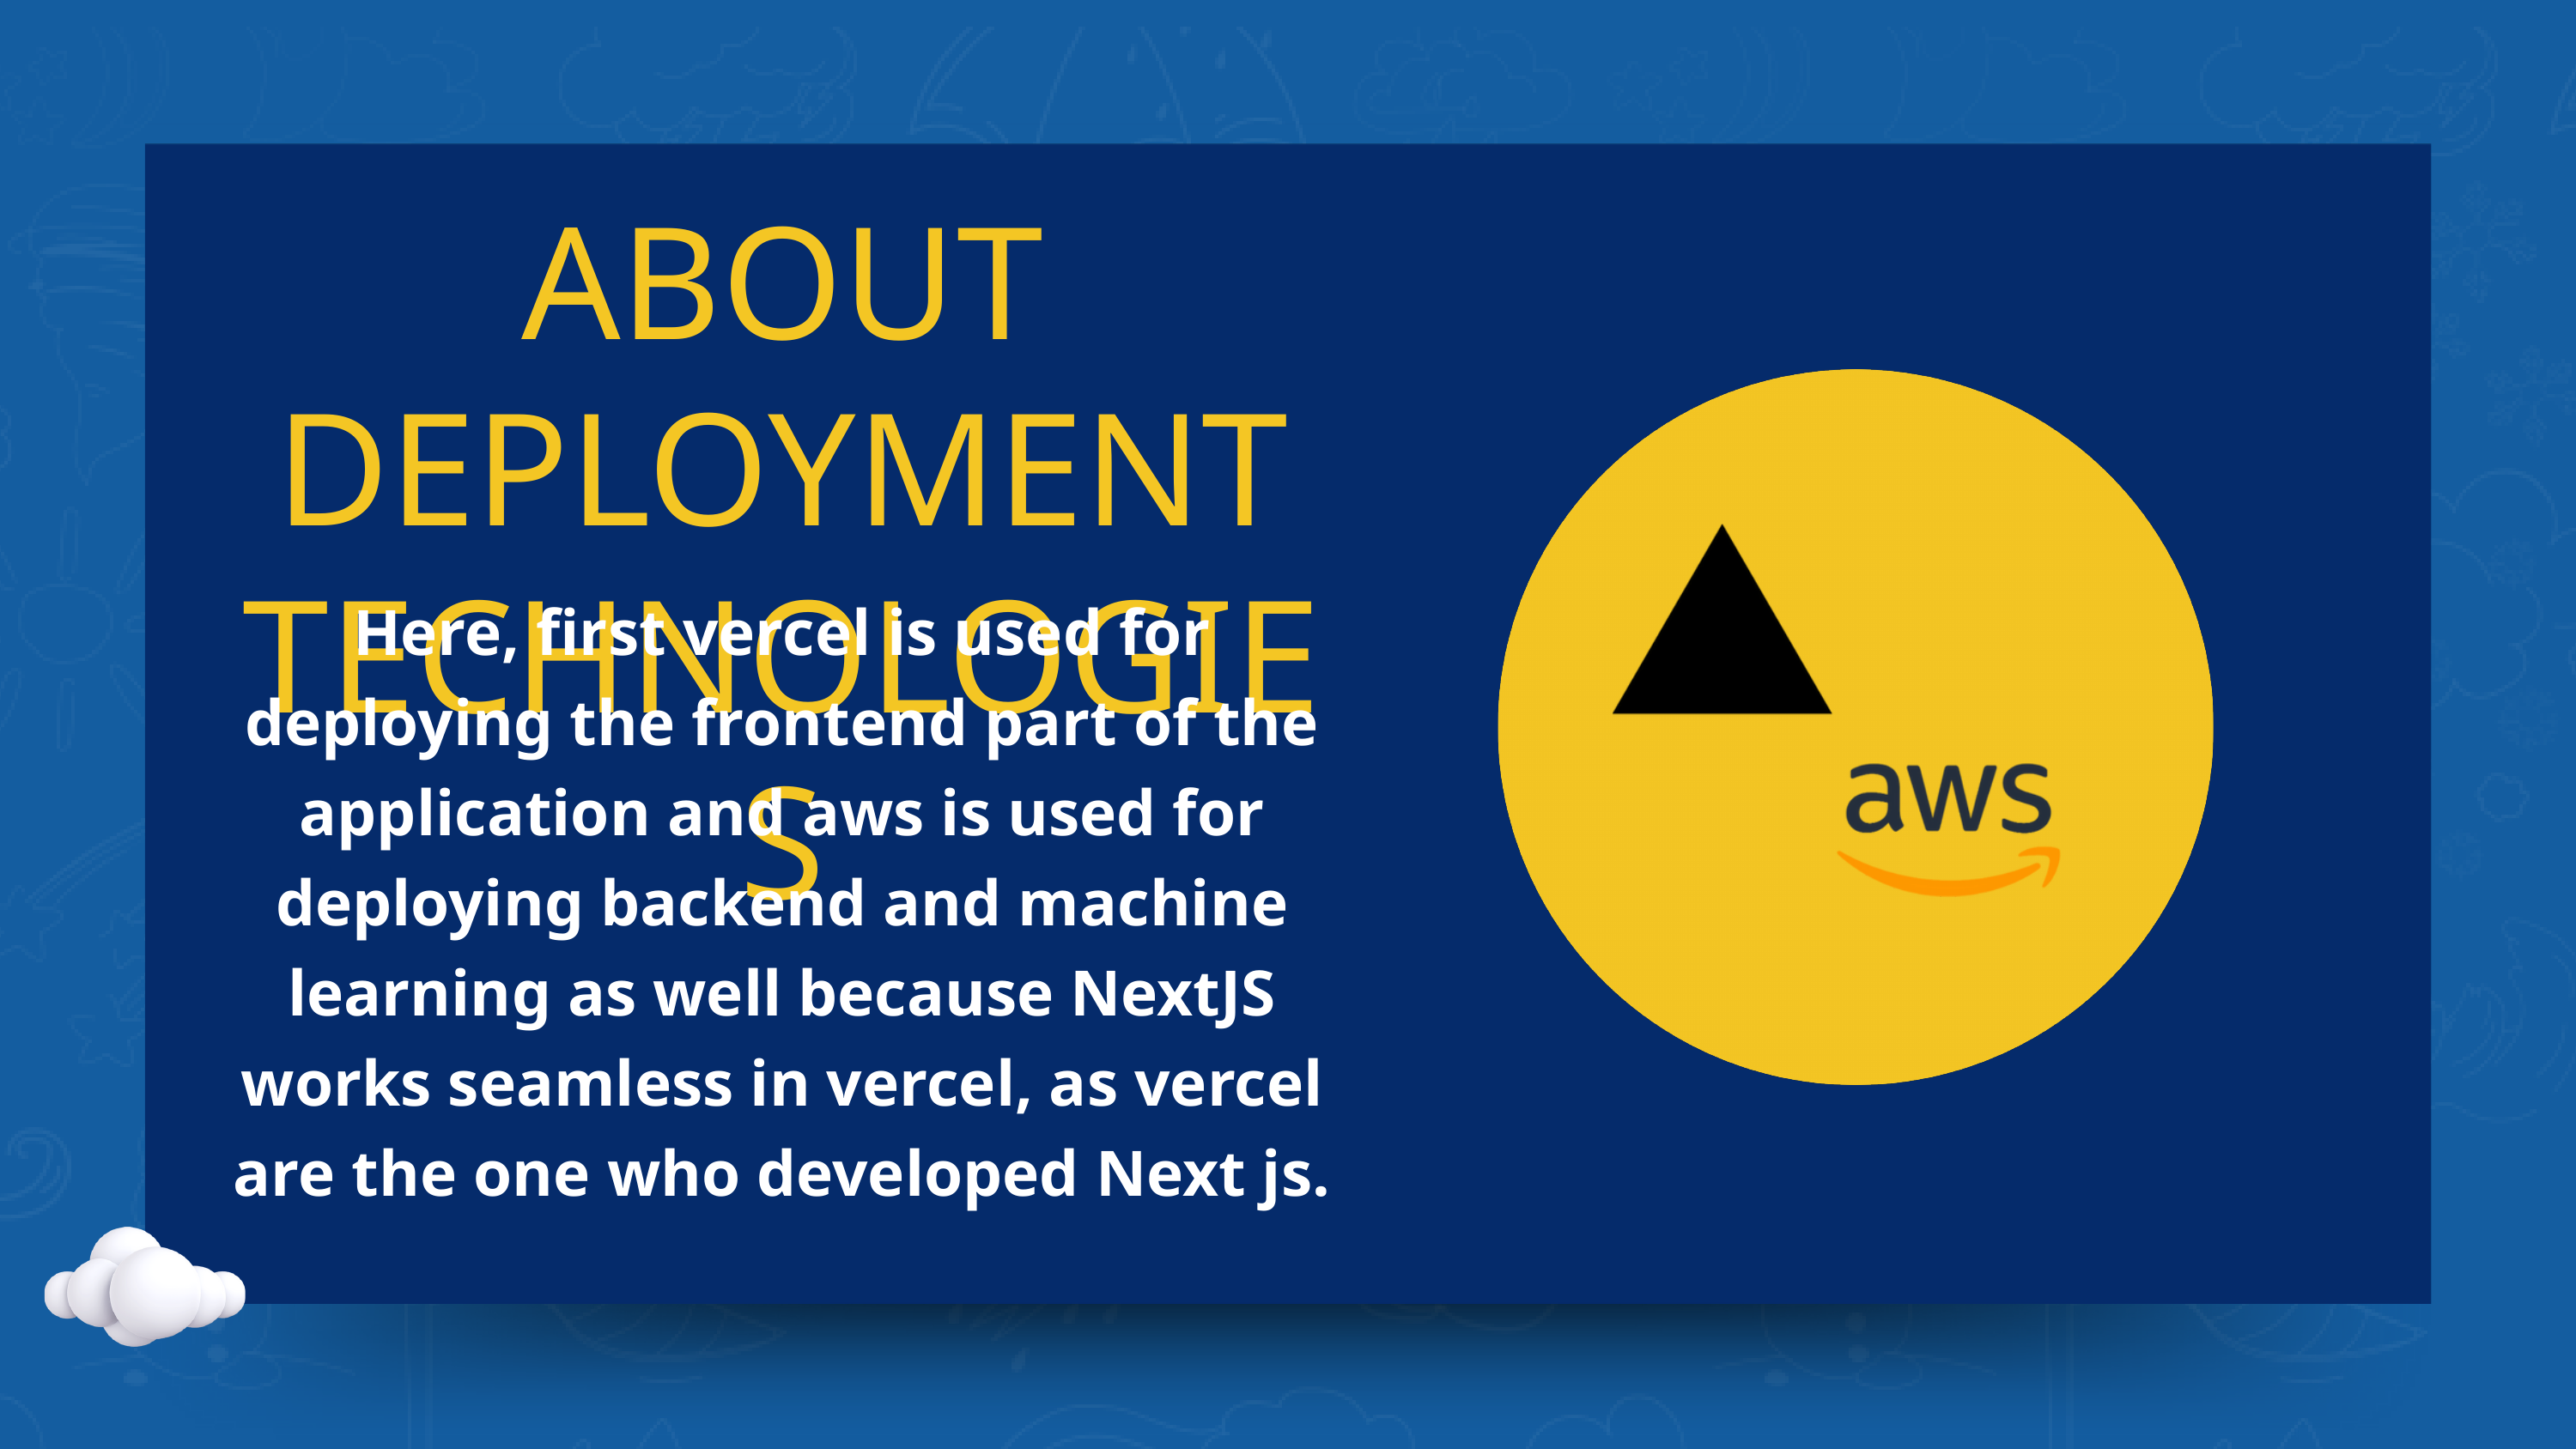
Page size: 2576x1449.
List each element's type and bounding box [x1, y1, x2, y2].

text_box [1612, 524, 2099, 931]
text_box [1351, 26, 2576, 1449]
text_box [0, 26, 1348, 1449]
text_box [44, 1227, 246, 1348]
text_box [144, 1294, 2432, 1441]
